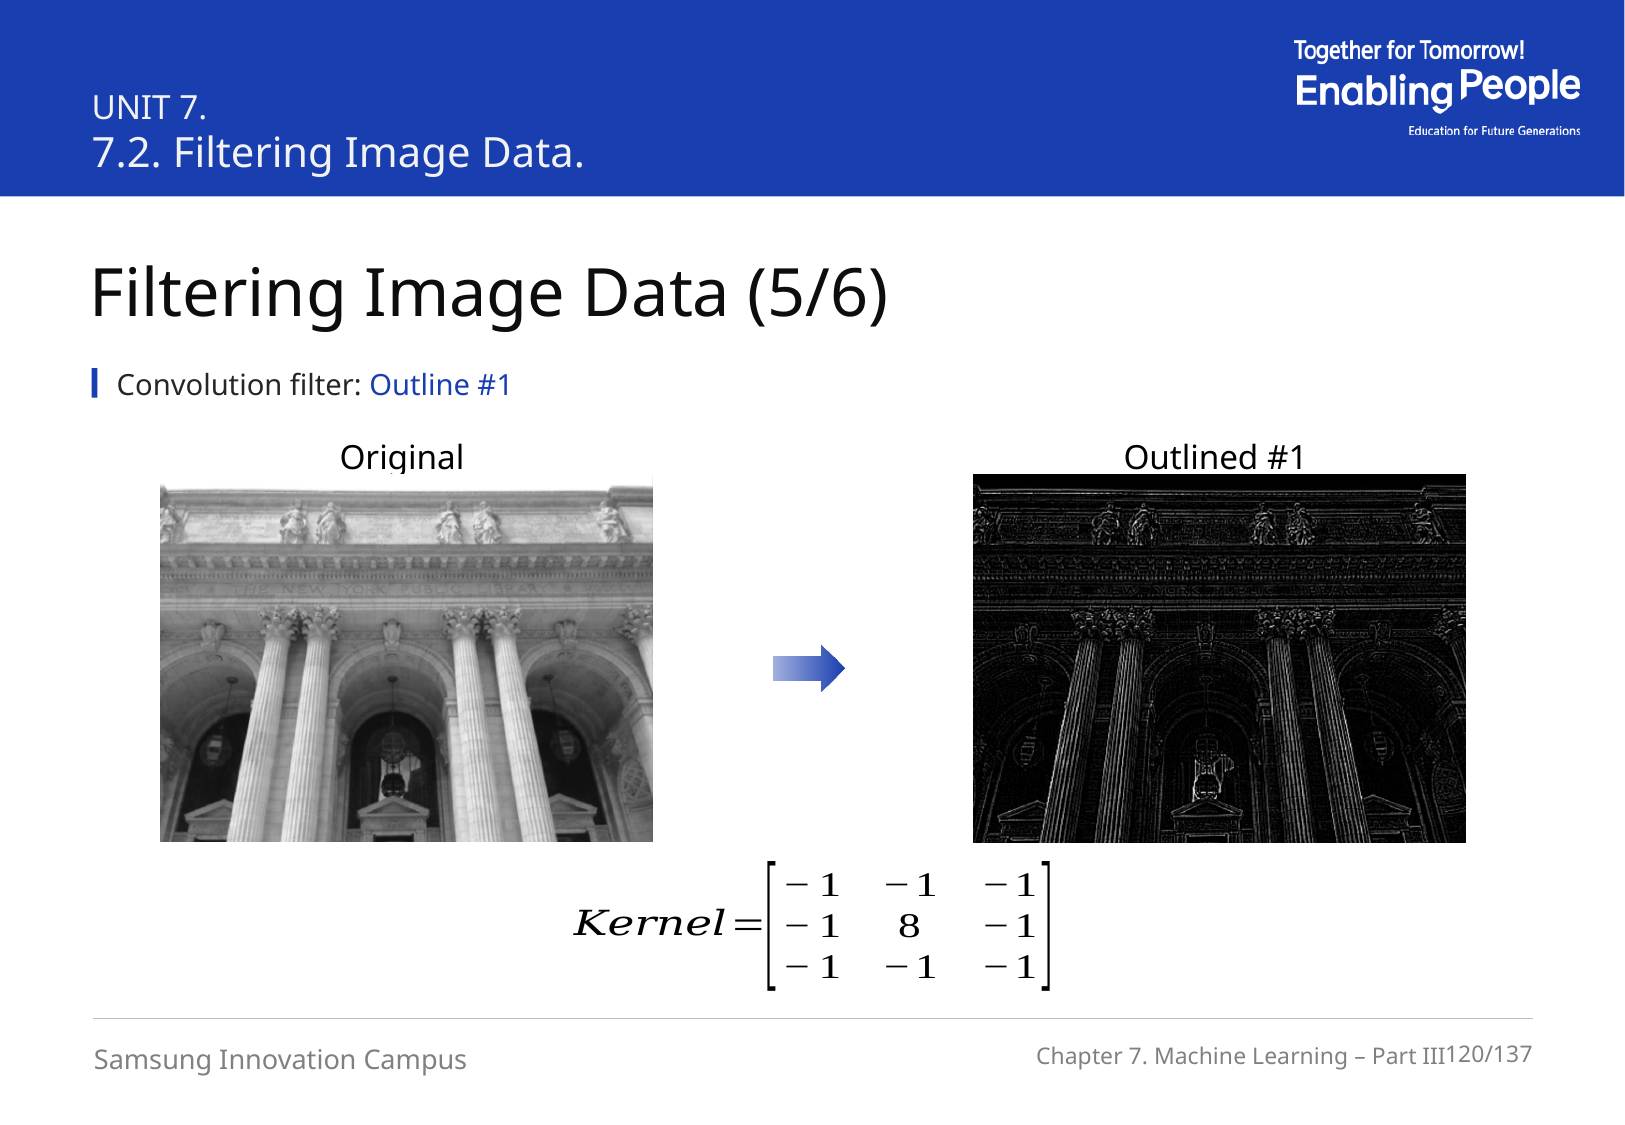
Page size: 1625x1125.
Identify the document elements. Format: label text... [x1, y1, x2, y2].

picture [160, 474, 653, 842]
picture [973, 474, 1466, 843]
text_box Outlined #1 [1051, 428, 1380, 474]
text_box Filtering Image Data (5/6) [89, 249, 1534, 331]
text_box UNIT 7. 7.2. Filtering Image Data. [91, 85, 1048, 177]
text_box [91, 366, 1533, 402]
text_box Original [238, 428, 567, 474]
text_box [772, 641, 846, 694]
picture [1294, 40, 1580, 135]
